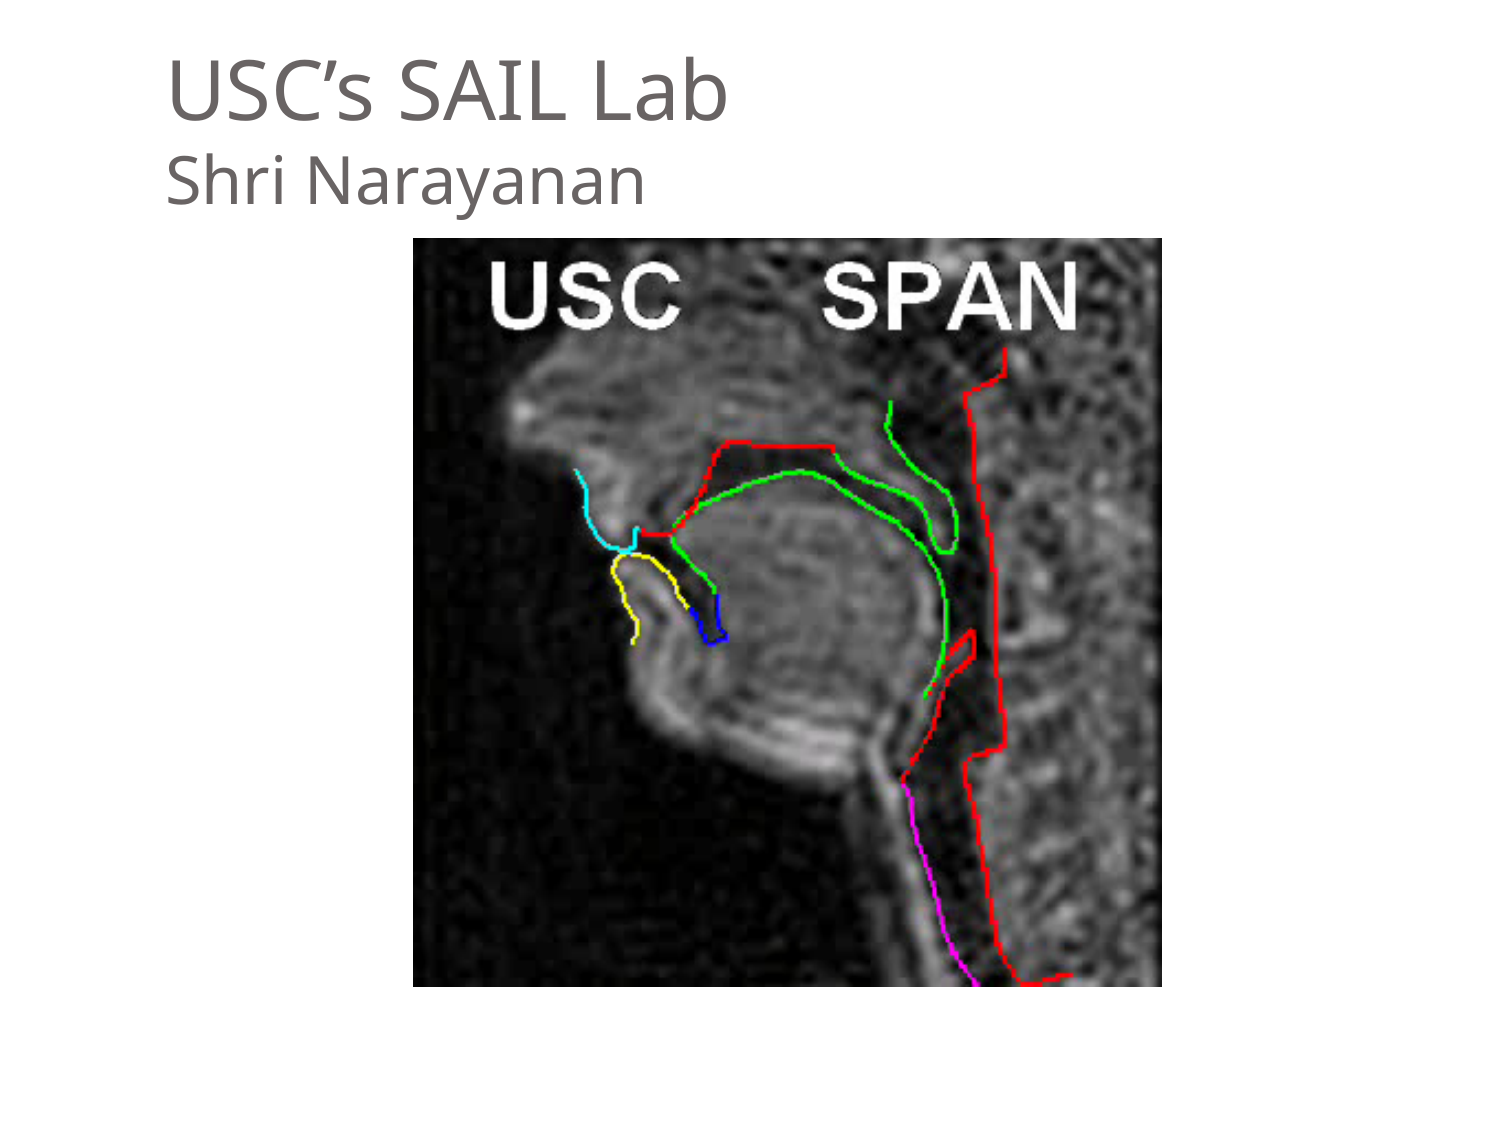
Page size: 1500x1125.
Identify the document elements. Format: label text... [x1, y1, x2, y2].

title USC’s SAIL Lab Shri Narayanan [149, 44, 1426, 233]
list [412, 237, 1163, 988]
